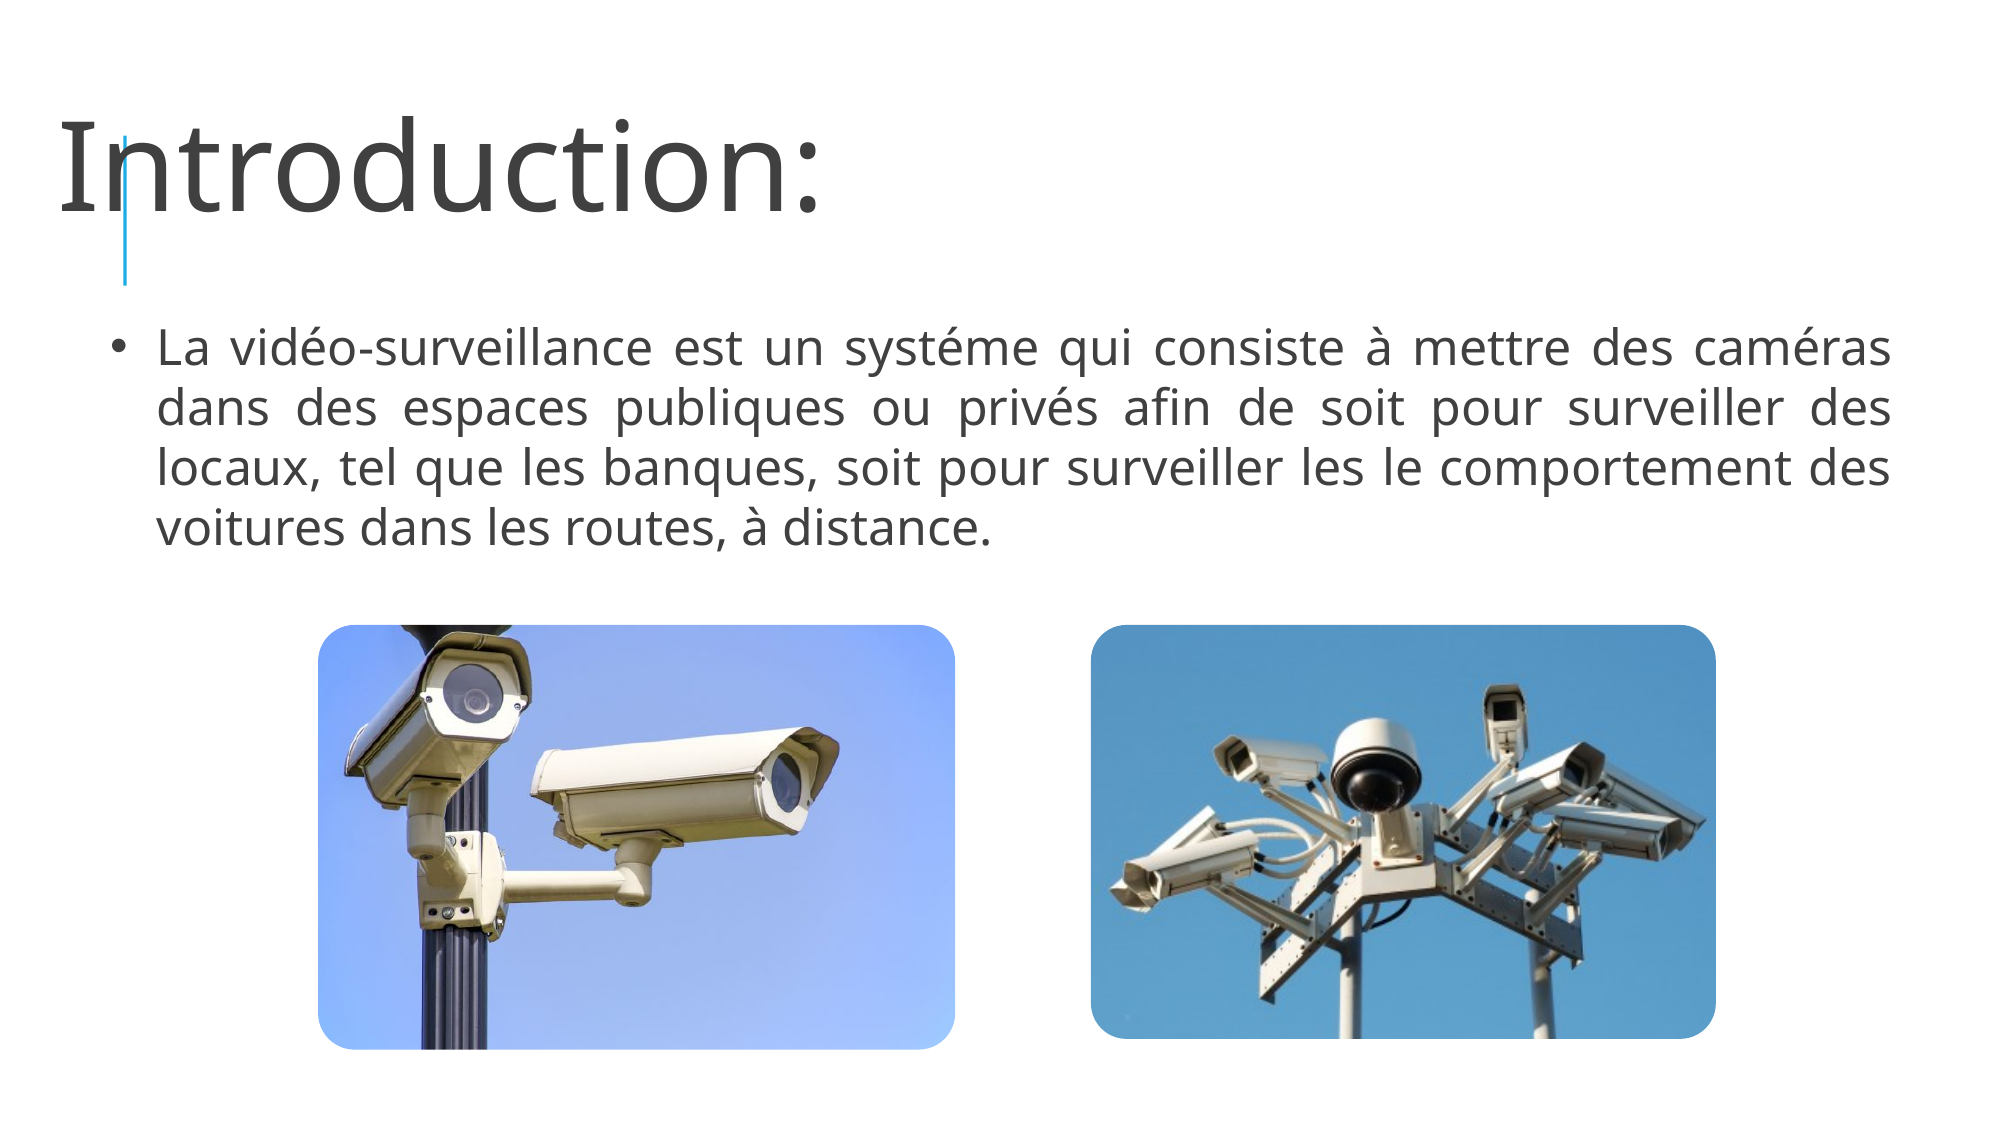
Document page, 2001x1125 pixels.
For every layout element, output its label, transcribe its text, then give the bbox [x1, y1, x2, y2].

text_box Introduction: [26, 117, 889, 245]
text_box [318, 624, 956, 1050]
text_box La vidéo-surveillance est un systéme qui consiste à mettre des caméras dans des espaces publiques ou privés afin de soit pour surveiller des locaux, tel que les banques, soit pour surveiller les le comportement des voitures dans les routes, à distance. [95, 307, 1909, 563]
text_box [1090, 624, 1716, 1039]
